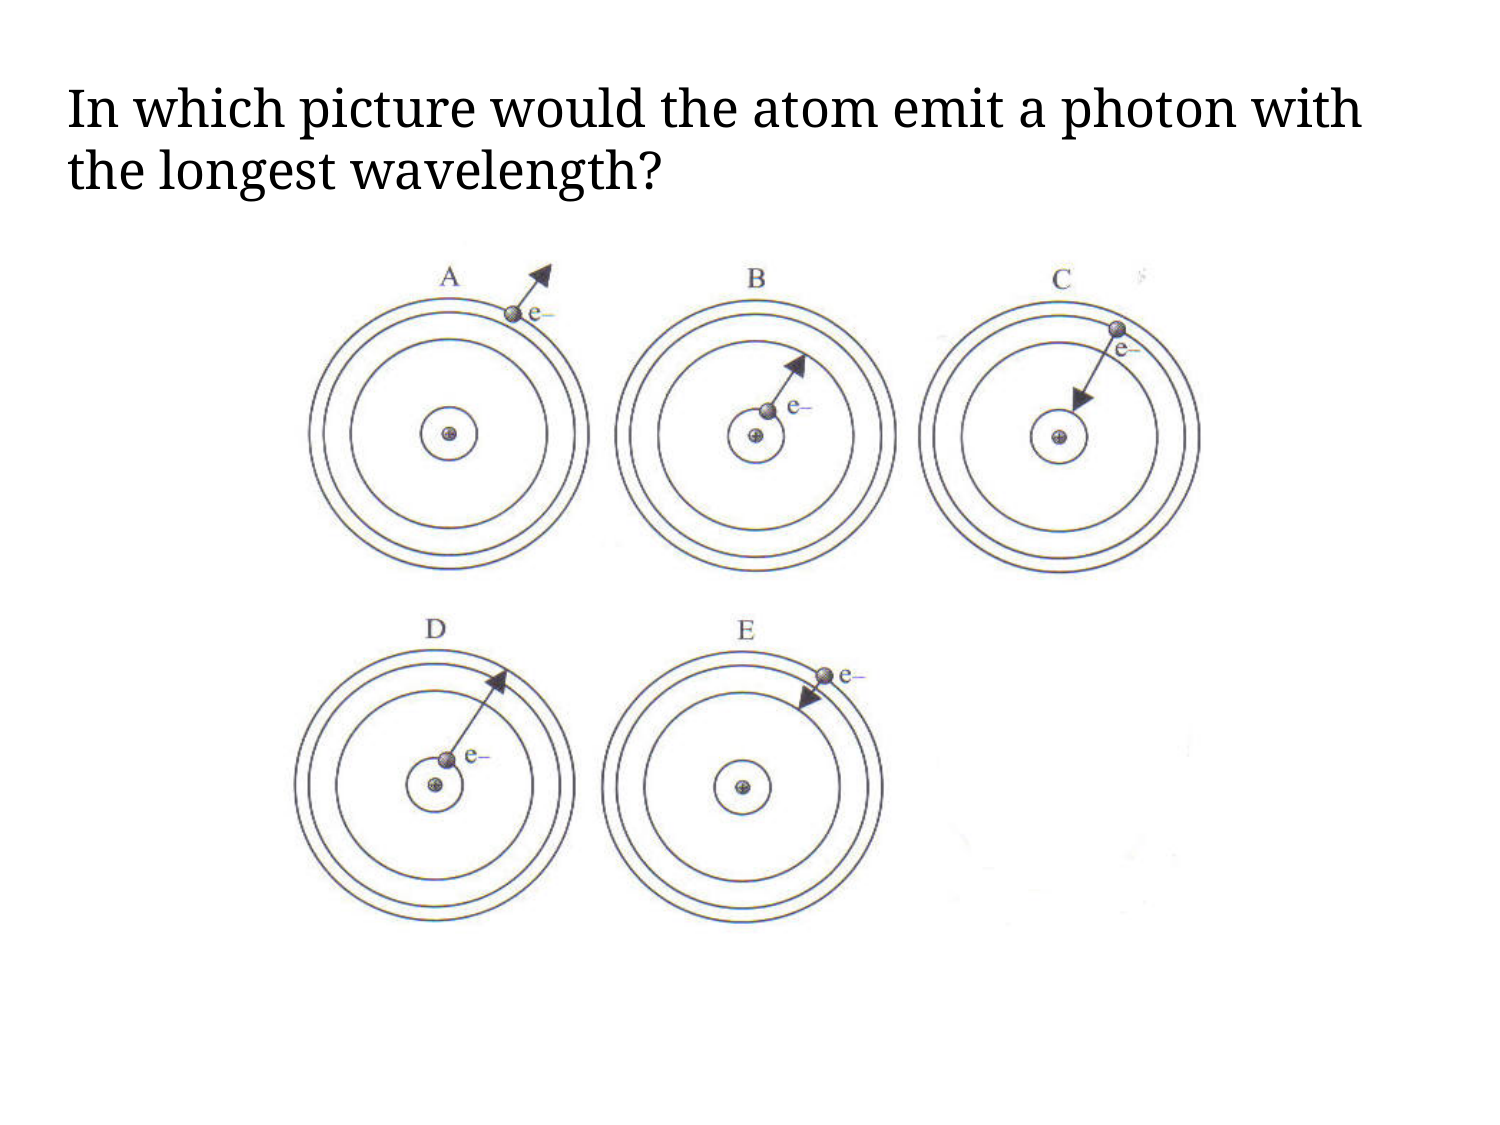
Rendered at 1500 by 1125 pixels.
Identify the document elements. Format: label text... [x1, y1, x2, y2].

text_box In which picture would the atom emit a photon with the longest wavelength? [53, 67, 1429, 207]
picture [271, 237, 1225, 953]
